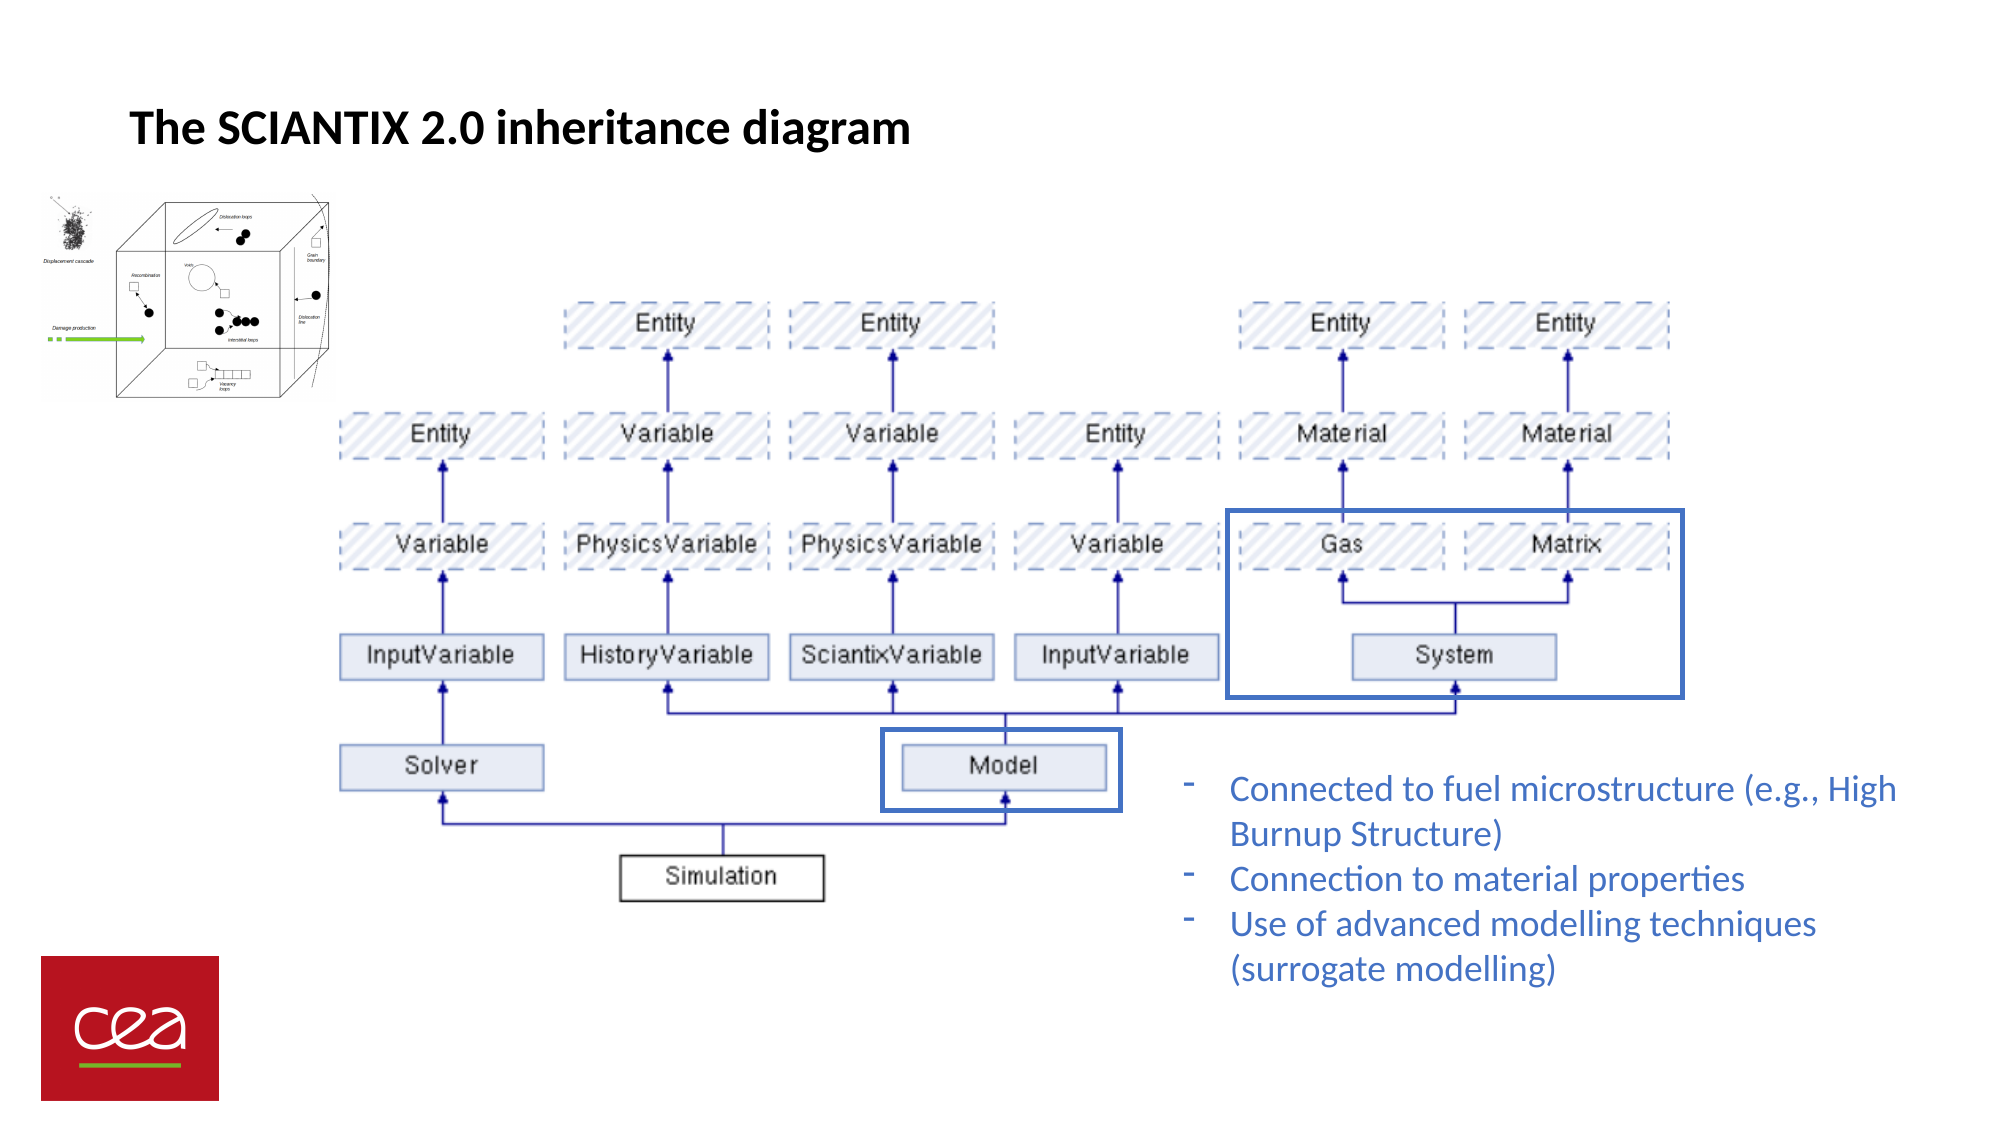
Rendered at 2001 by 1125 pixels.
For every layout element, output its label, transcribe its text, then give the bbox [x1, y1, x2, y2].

picture [41, 192, 1711, 934]
text_box Connected to fuel microstructure (e.g., High Burnup Structure) Connection to material properties Use of advanced modelling techniques (surrogate modelling) [1168, 756, 1933, 997]
text_box The SCIANTIX 2.0 inheritance diagram [114, 86, 928, 162]
picture [41, 956, 219, 1101]
